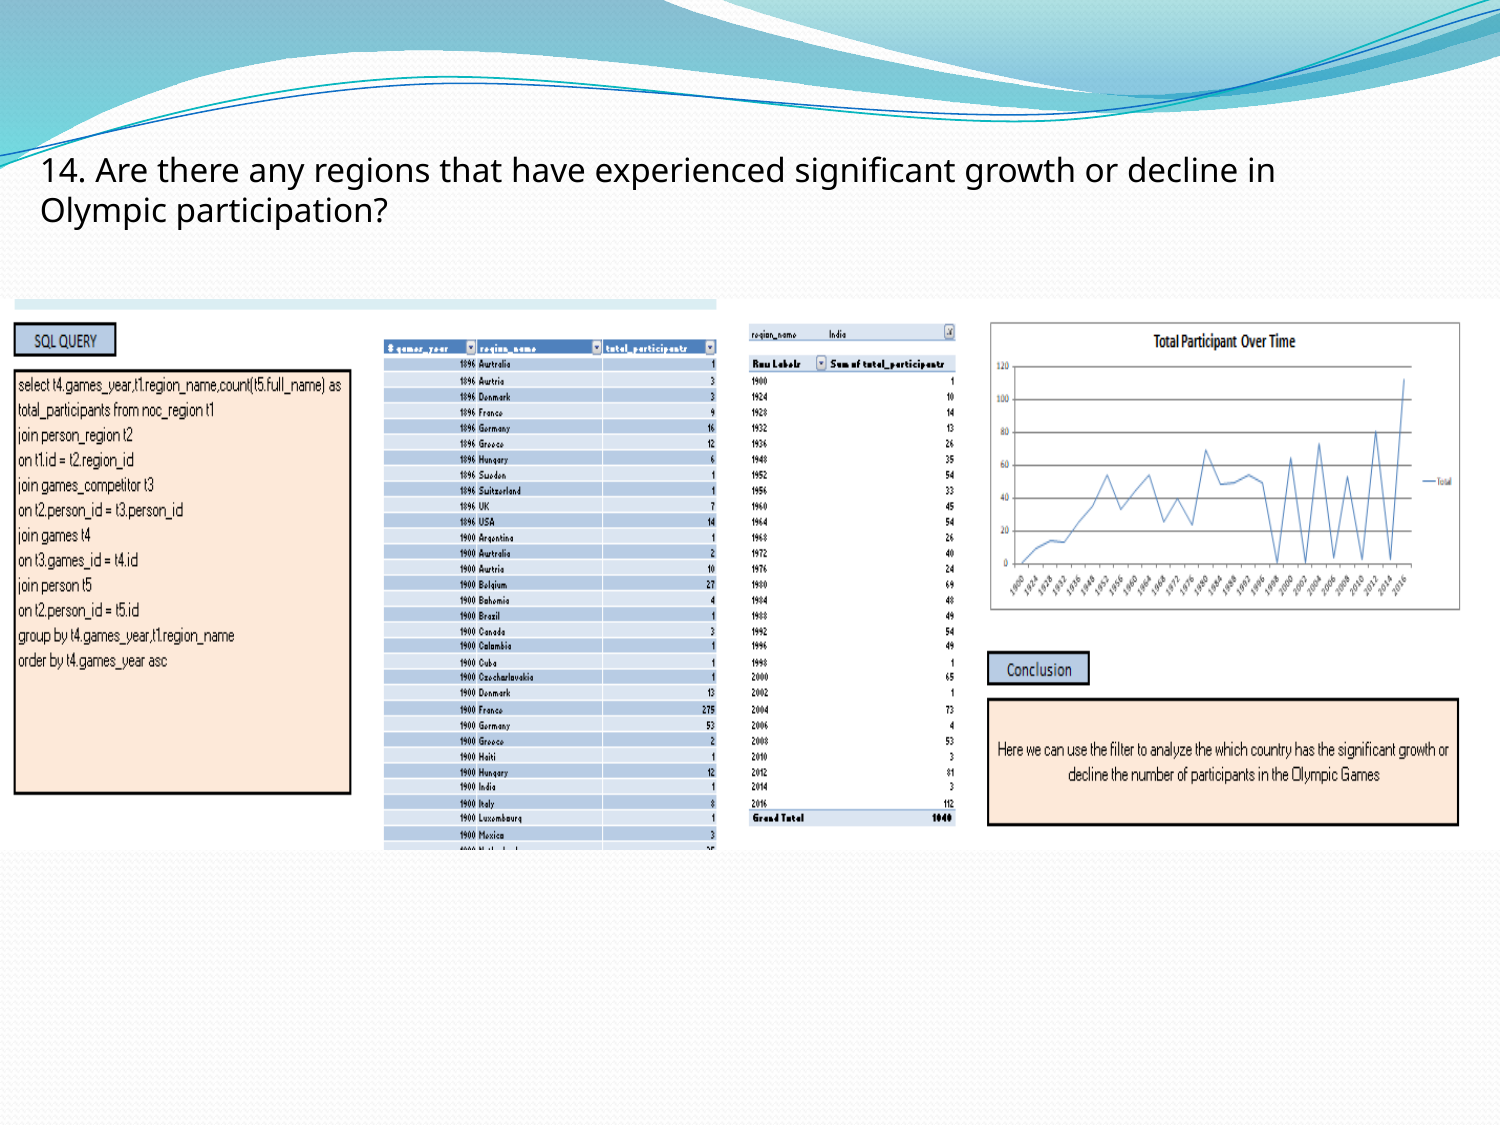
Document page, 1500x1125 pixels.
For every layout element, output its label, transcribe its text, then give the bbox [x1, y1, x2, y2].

text_box 14. Are there any regions that have experienced significant growth or decline in Olympic participation? [24, 141, 1413, 237]
picture [0, 299, 1500, 851]
